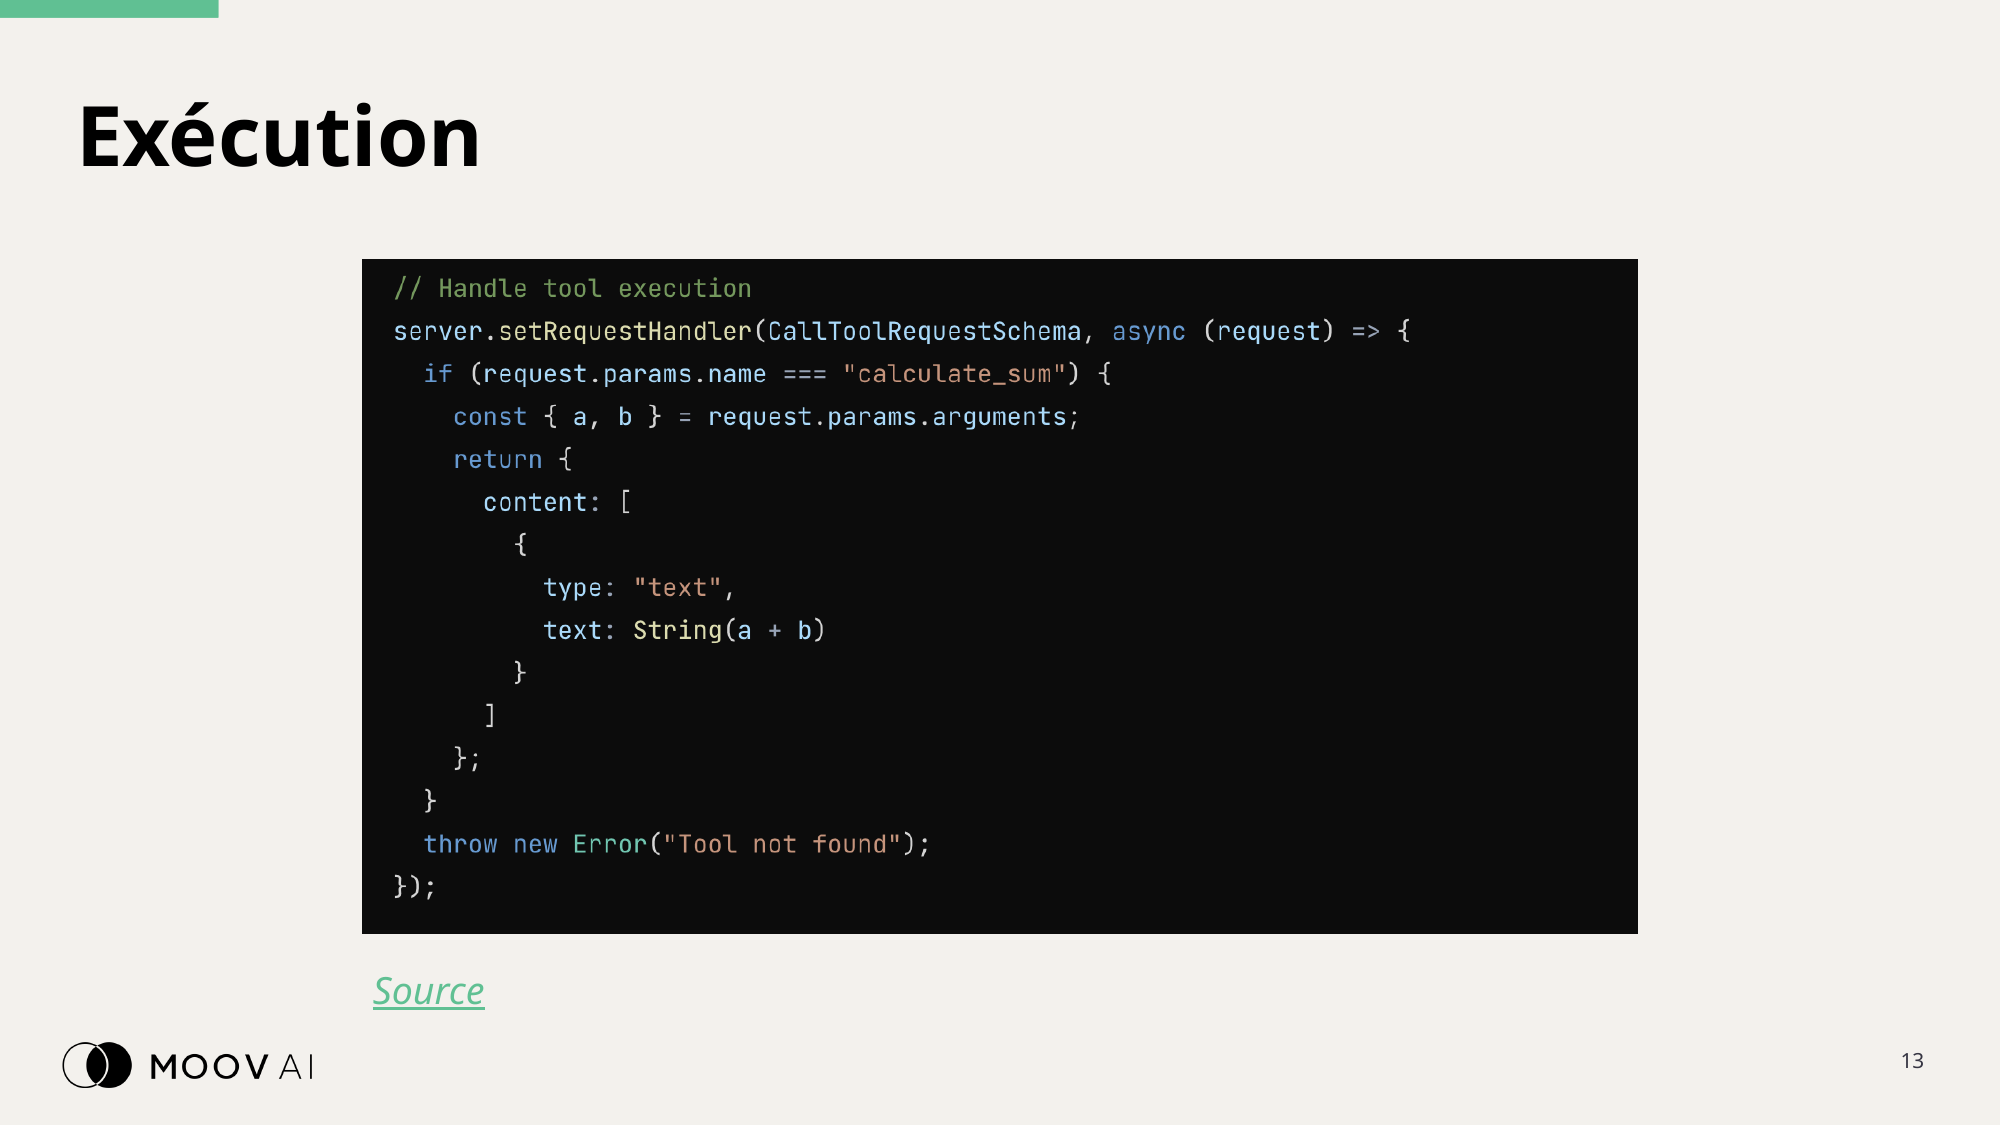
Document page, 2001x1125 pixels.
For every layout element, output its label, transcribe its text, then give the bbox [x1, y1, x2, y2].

slide_number 13 [1887, 1041, 1938, 1082]
picture [362, 259, 1638, 934]
text_box Source [358, 959, 500, 1026]
title Exécution [60, 88, 1939, 190]
picture [60, 1042, 314, 1088]
